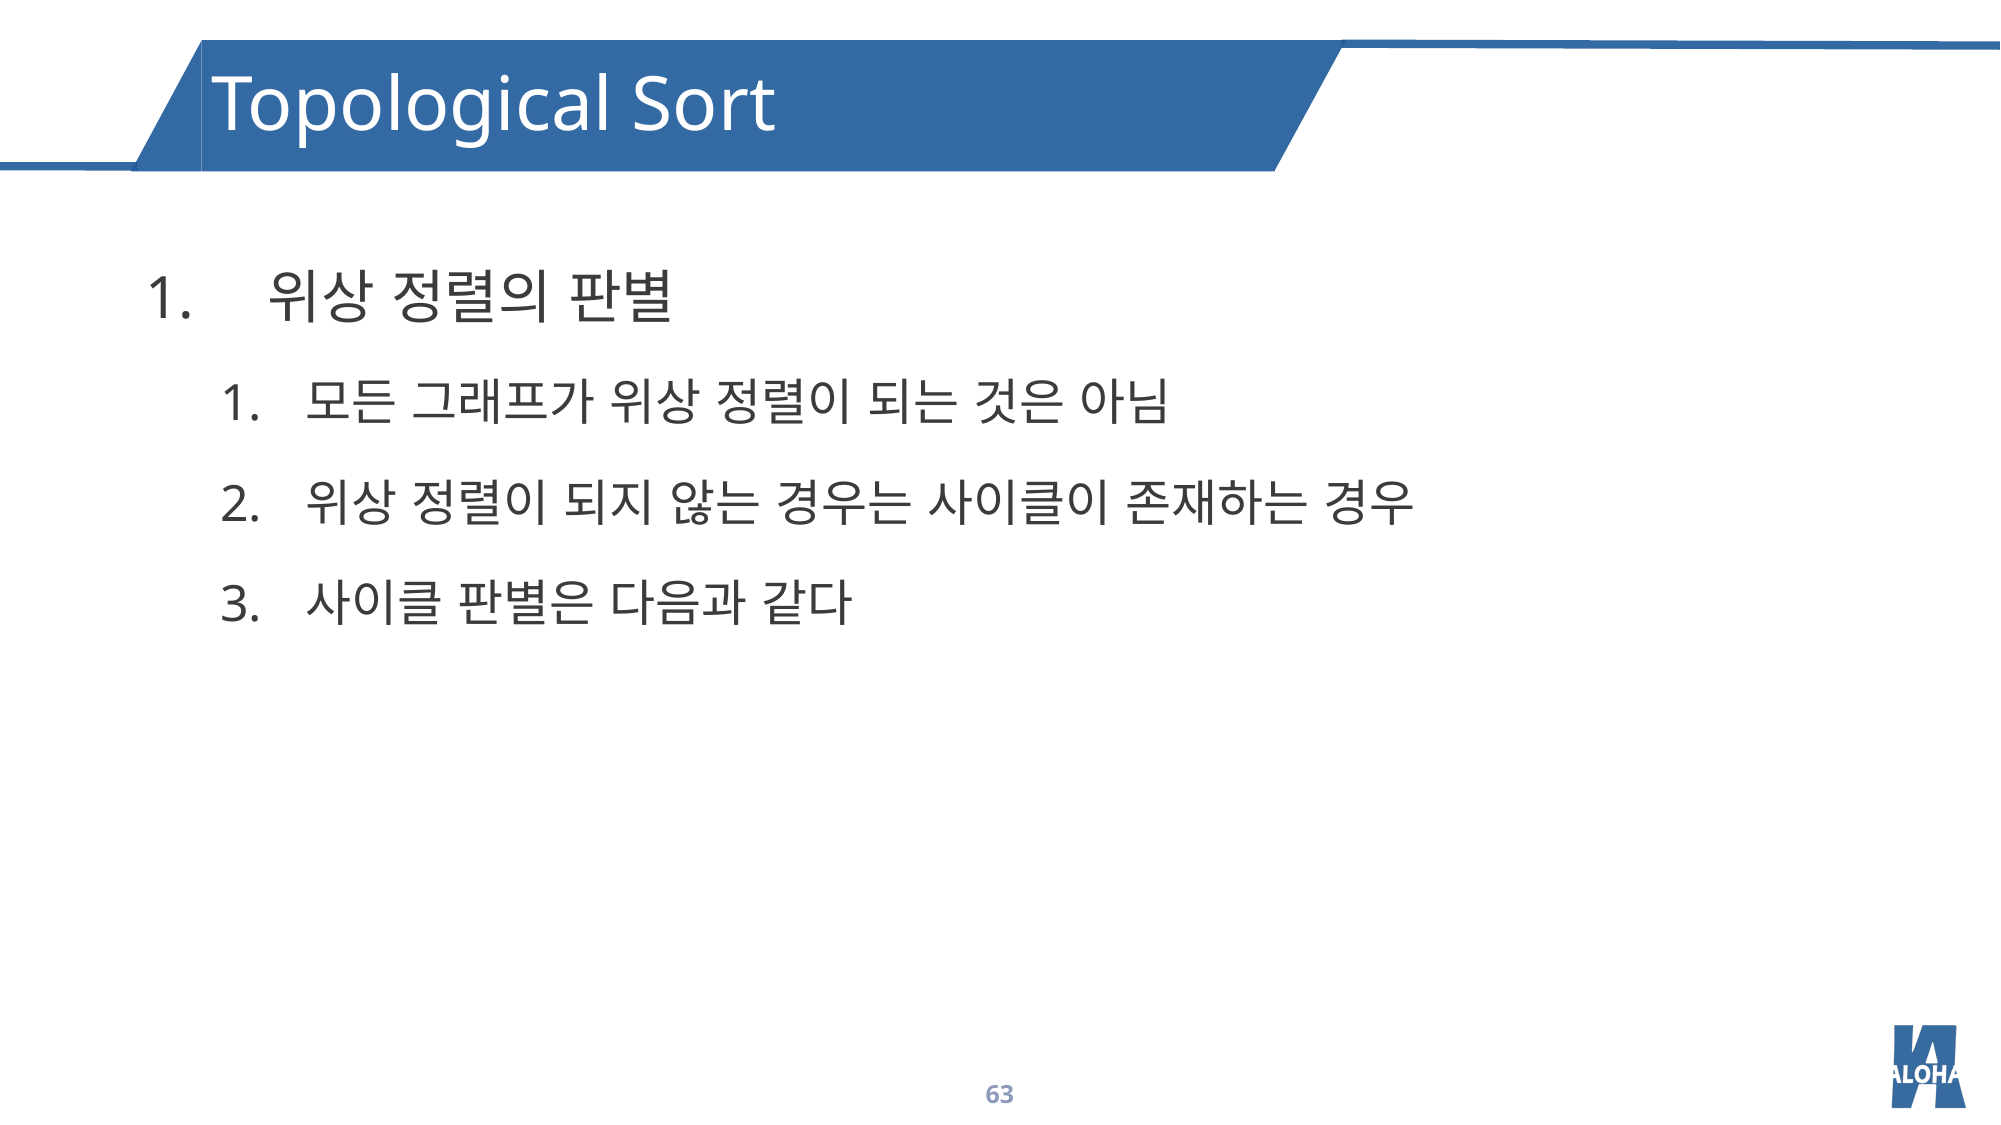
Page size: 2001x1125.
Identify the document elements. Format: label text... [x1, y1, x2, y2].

picture [1853, 1006, 2000, 1125]
list Topological Sort [196, 45, 1270, 168]
list 위상 정렬의 판별 모든 그래프가 위상 정렬이 되는 것은 아님 위상 정렬이 되지 않는 경우는 사이클이 존재하는 경우 사이클 판별은 다음과 같다 [130, 218, 1854, 1061]
slide_number 63 [774, 1065, 1225, 1125]
